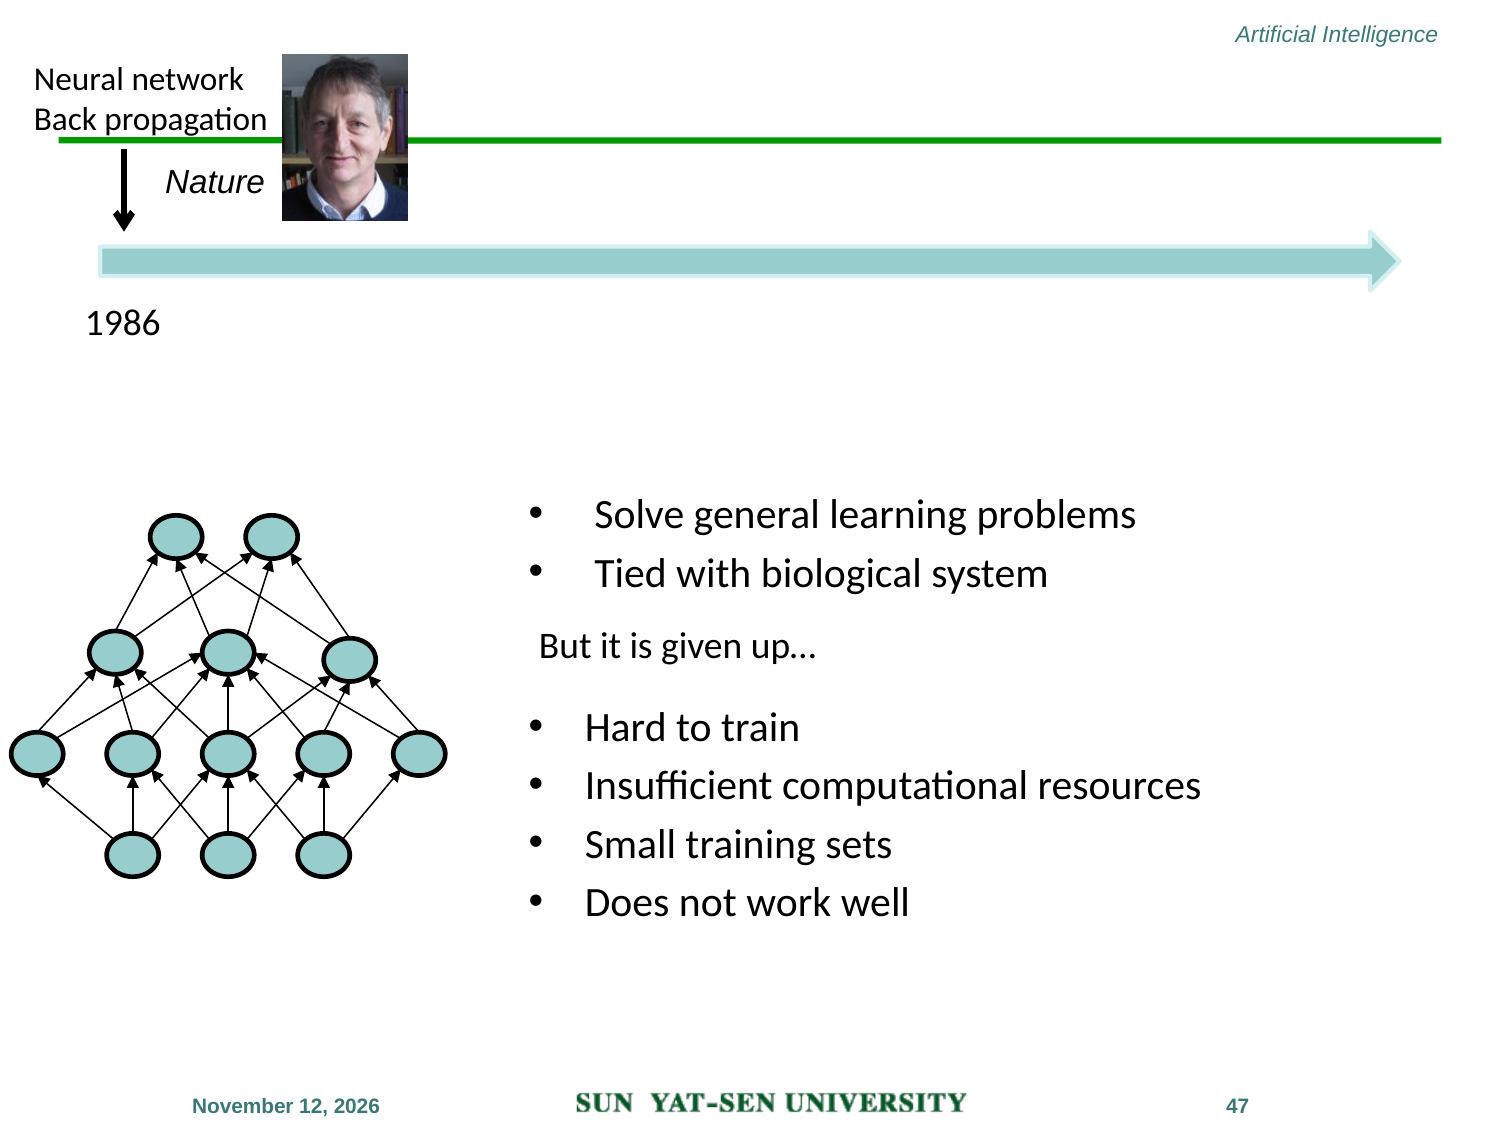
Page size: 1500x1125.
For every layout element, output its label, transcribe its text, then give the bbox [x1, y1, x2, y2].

text_box [98, 229, 1402, 293]
text_box Nature [150, 152, 277, 208]
text_box Hard to train Insufficient computational resources Small training sets Does not work well [513, 692, 1335, 976]
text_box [10, 515, 446, 878]
picture [566, 1079, 973, 1125]
text_box But it is given up… [524, 613, 832, 674]
picture [282, 54, 408, 221]
text_box Neural network Back propagation [19, 50, 283, 145]
text_box 1986 [70, 290, 176, 351]
text_box Solve general learning problems Tied with biological system [513, 479, 1335, 646]
